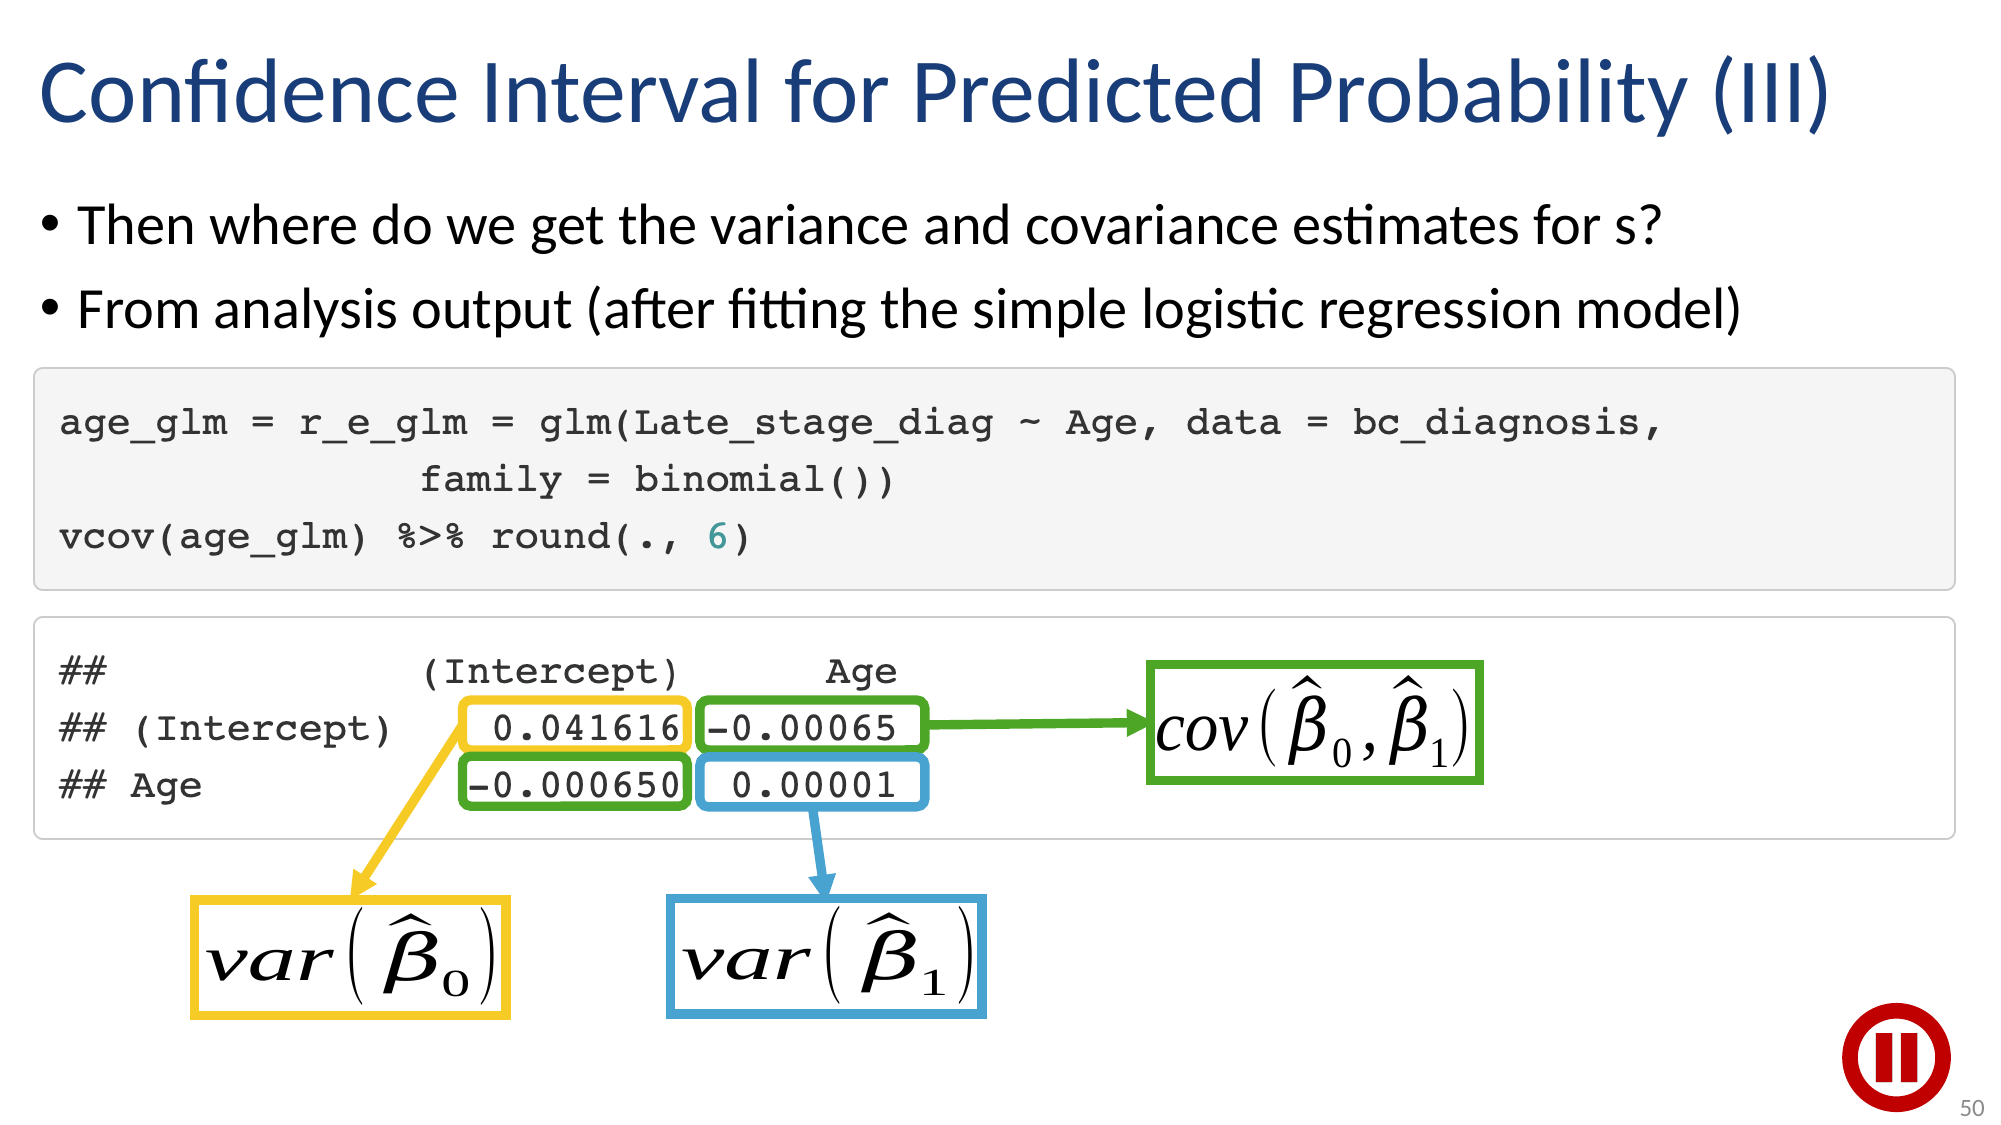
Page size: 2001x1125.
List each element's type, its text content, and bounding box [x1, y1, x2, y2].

title Confidence Interval for Predicted Probability (III) [24, 24, 1975, 163]
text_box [812, 806, 827, 903]
slide_number 50 [1550, 1087, 2000, 1125]
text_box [349, 724, 463, 900]
picture [24, 358, 1969, 850]
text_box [1849, 1010, 1944, 1105]
